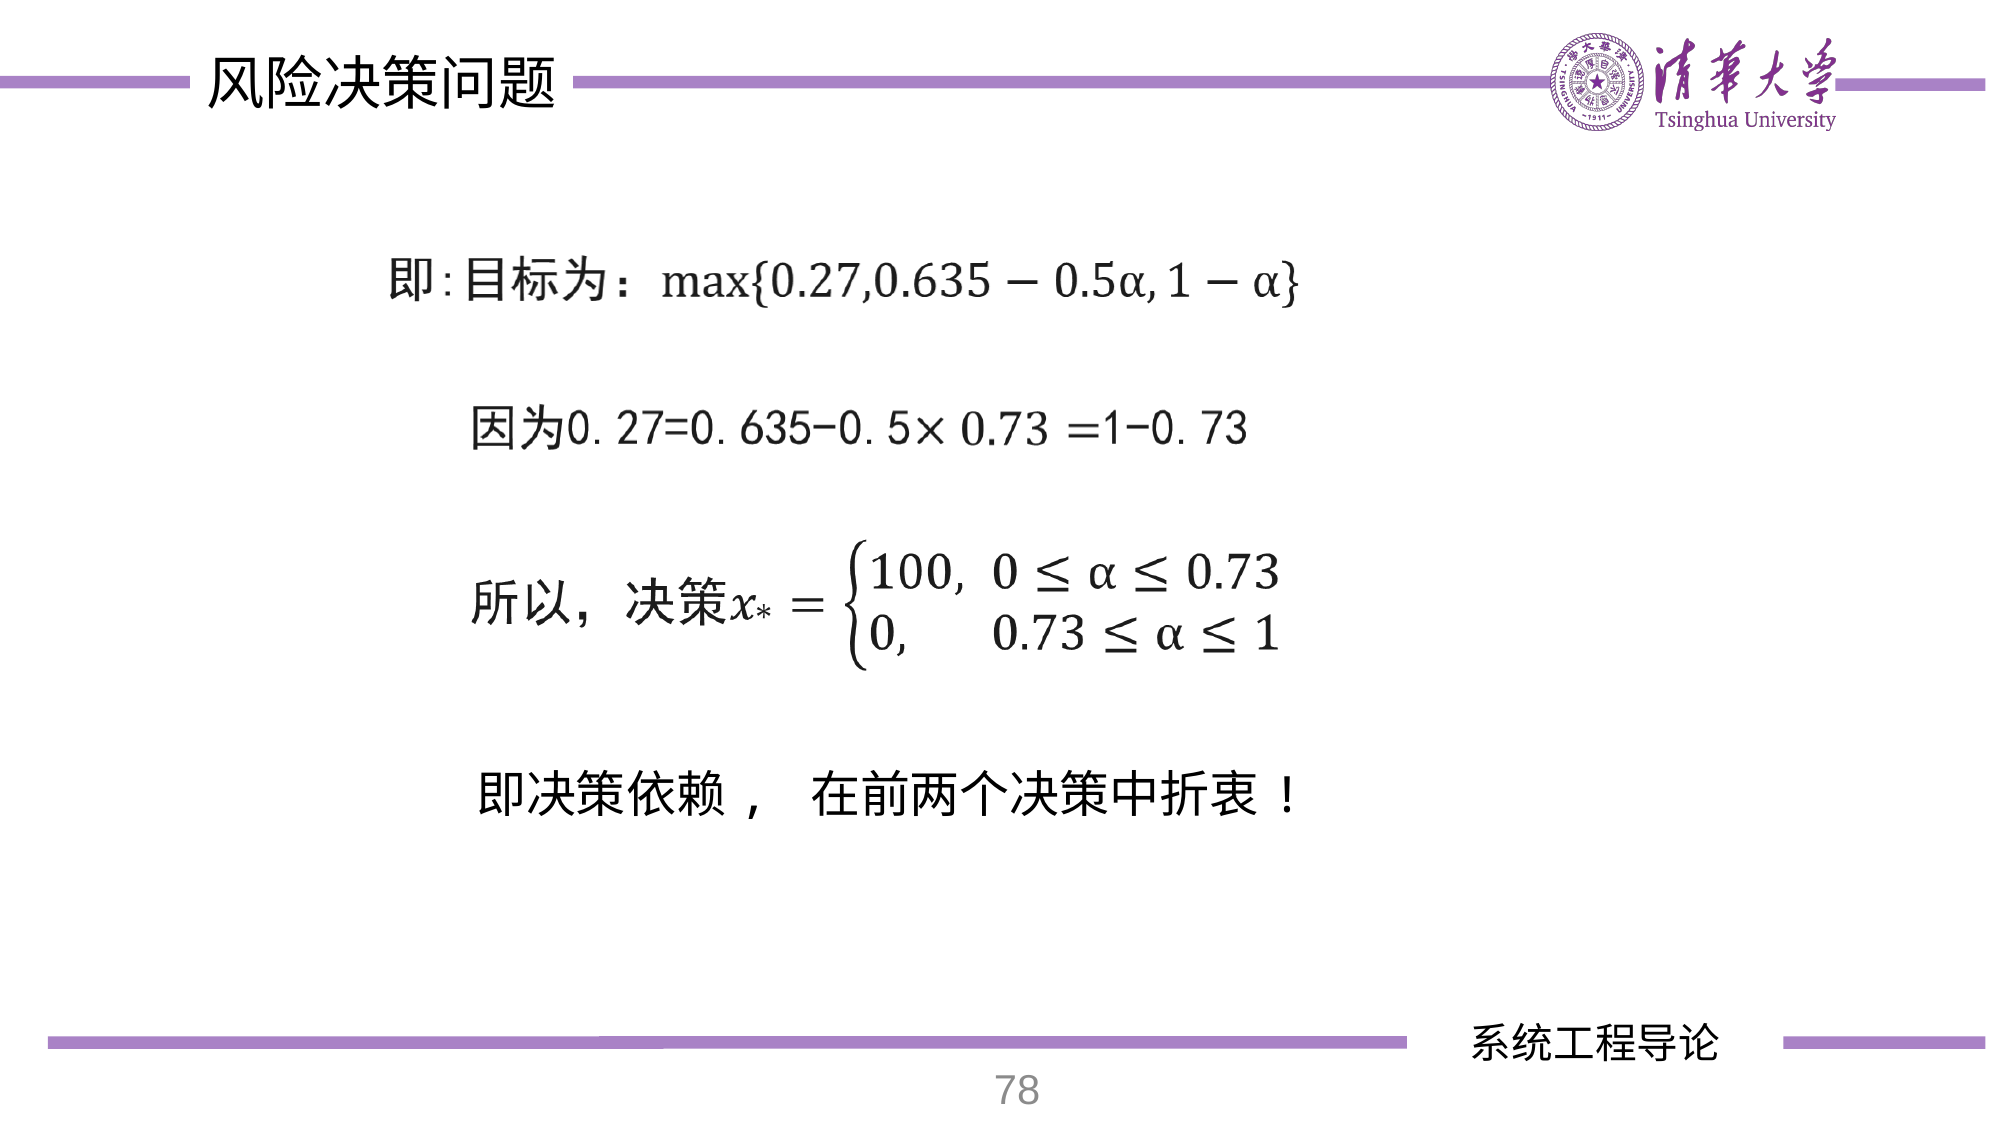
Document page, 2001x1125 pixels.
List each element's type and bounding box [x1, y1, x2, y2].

picture [455, 524, 1303, 679]
picture [373, 239, 1322, 314]
picture [455, 388, 1270, 462]
picture [1550, 33, 1644, 131]
picture [1655, 38, 1836, 131]
